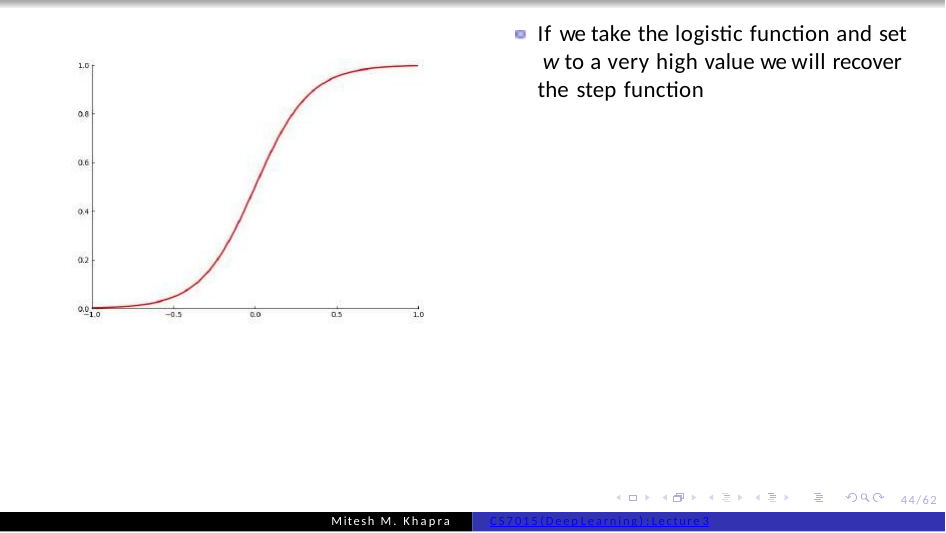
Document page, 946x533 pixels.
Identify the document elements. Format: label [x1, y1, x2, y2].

text_box [898, 493, 941, 508]
picture [71, 58, 425, 324]
text_box [0, 511, 946, 532]
picture [0, 0, 945, 8]
picture [515, 30, 527, 42]
text_box [535, 16, 908, 102]
